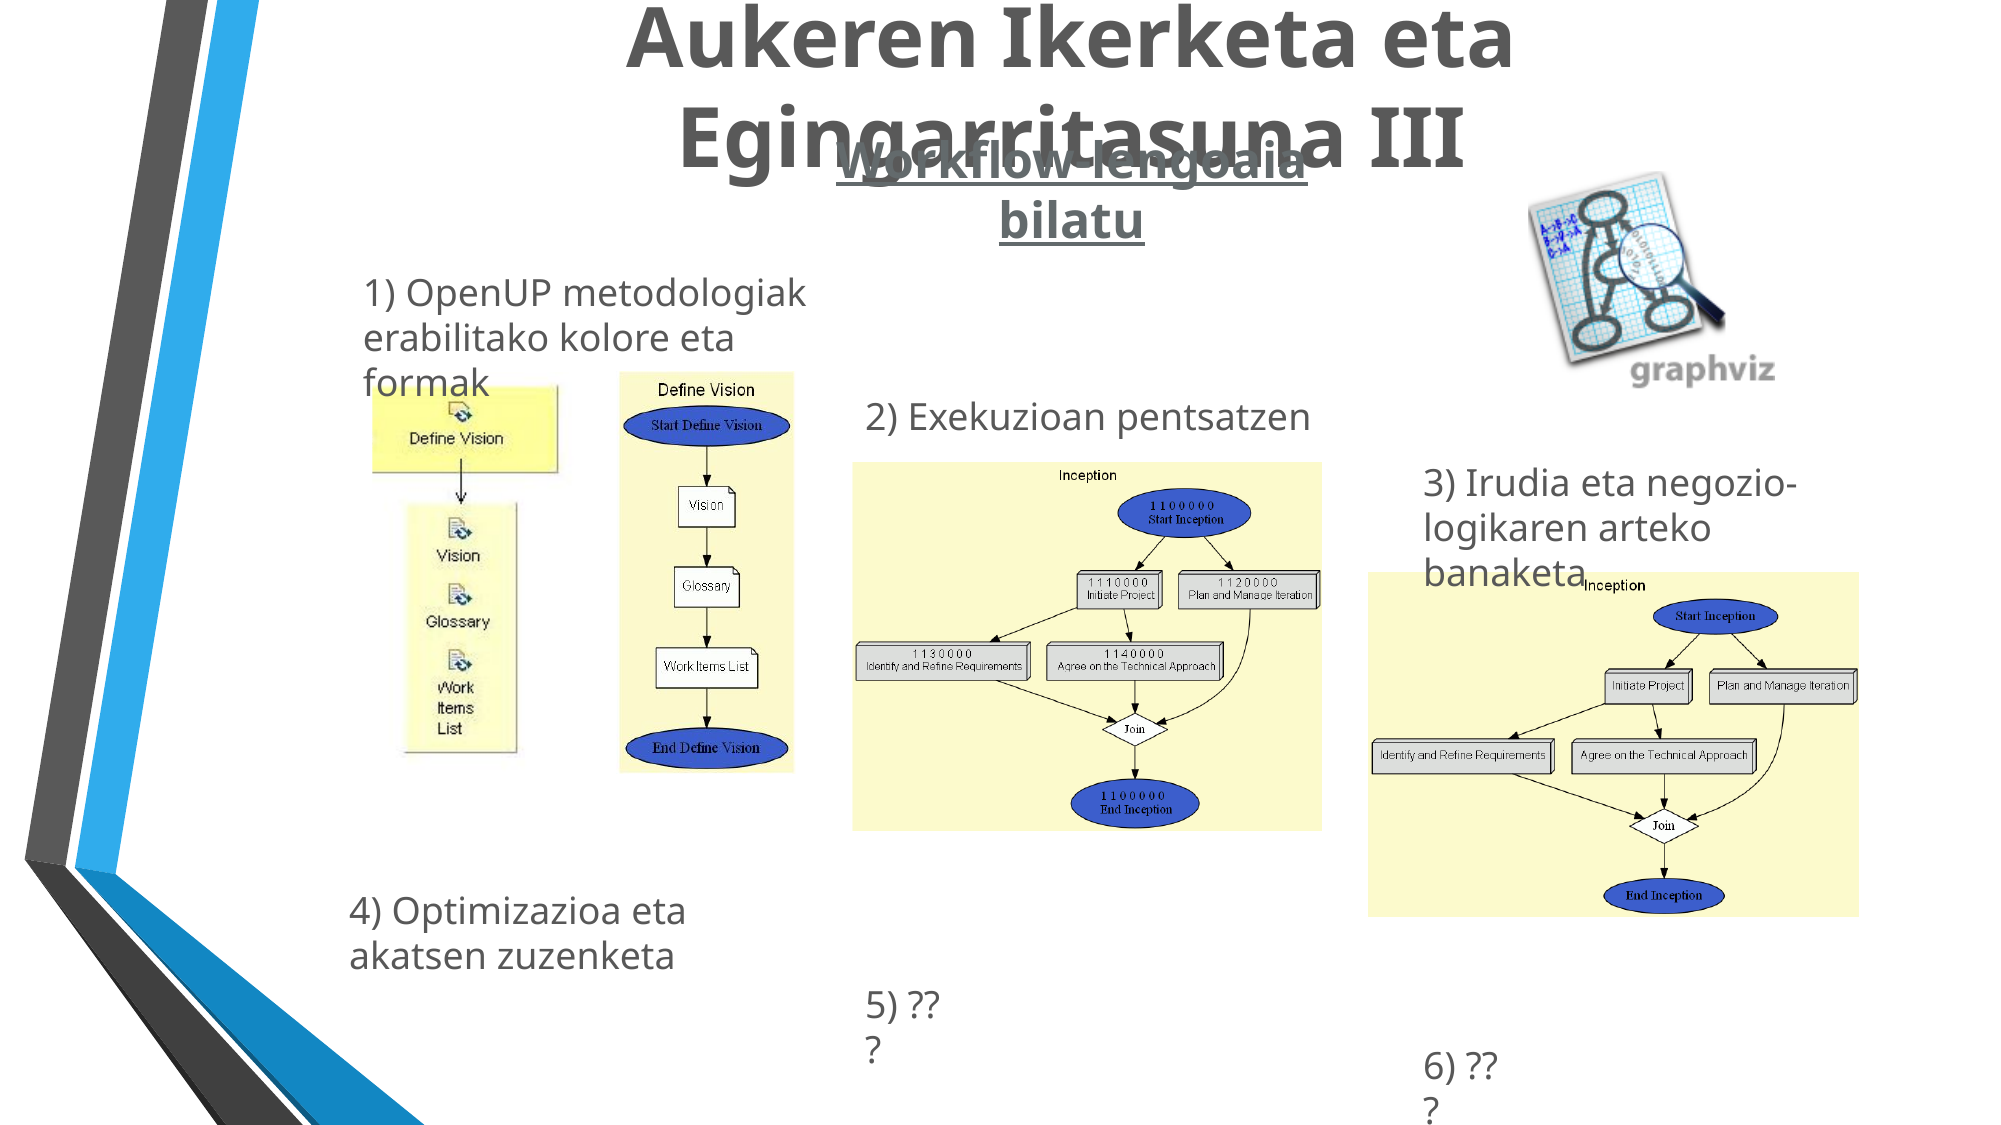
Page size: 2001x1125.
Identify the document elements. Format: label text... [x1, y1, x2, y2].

picture [1368, 572, 1859, 922]
text_box 5) ??? [850, 974, 970, 1079]
text_box 4) Optimizazioa eta akatsen zuzenketa [334, 879, 807, 985]
text_box 2) Exekuzioan pentsatzen [850, 385, 1346, 446]
text_box 1) OpenUP metodologiak erabilitako kolore eta formak [348, 261, 886, 412]
list Workflow-lengoaia bilatu [772, 141, 1372, 235]
picture [372, 371, 598, 775]
text_box 3) Irudia eta negozio-logikaren arteko banaketa [1408, 451, 1859, 572]
picture [1528, 171, 1775, 393]
picture [850, 462, 1322, 832]
picture [616, 371, 797, 775]
text_box 6) ??? [1408, 1034, 1528, 1125]
title Aukeren Ikerketa eta Egingarritasuna III [296, 0, 1849, 189]
